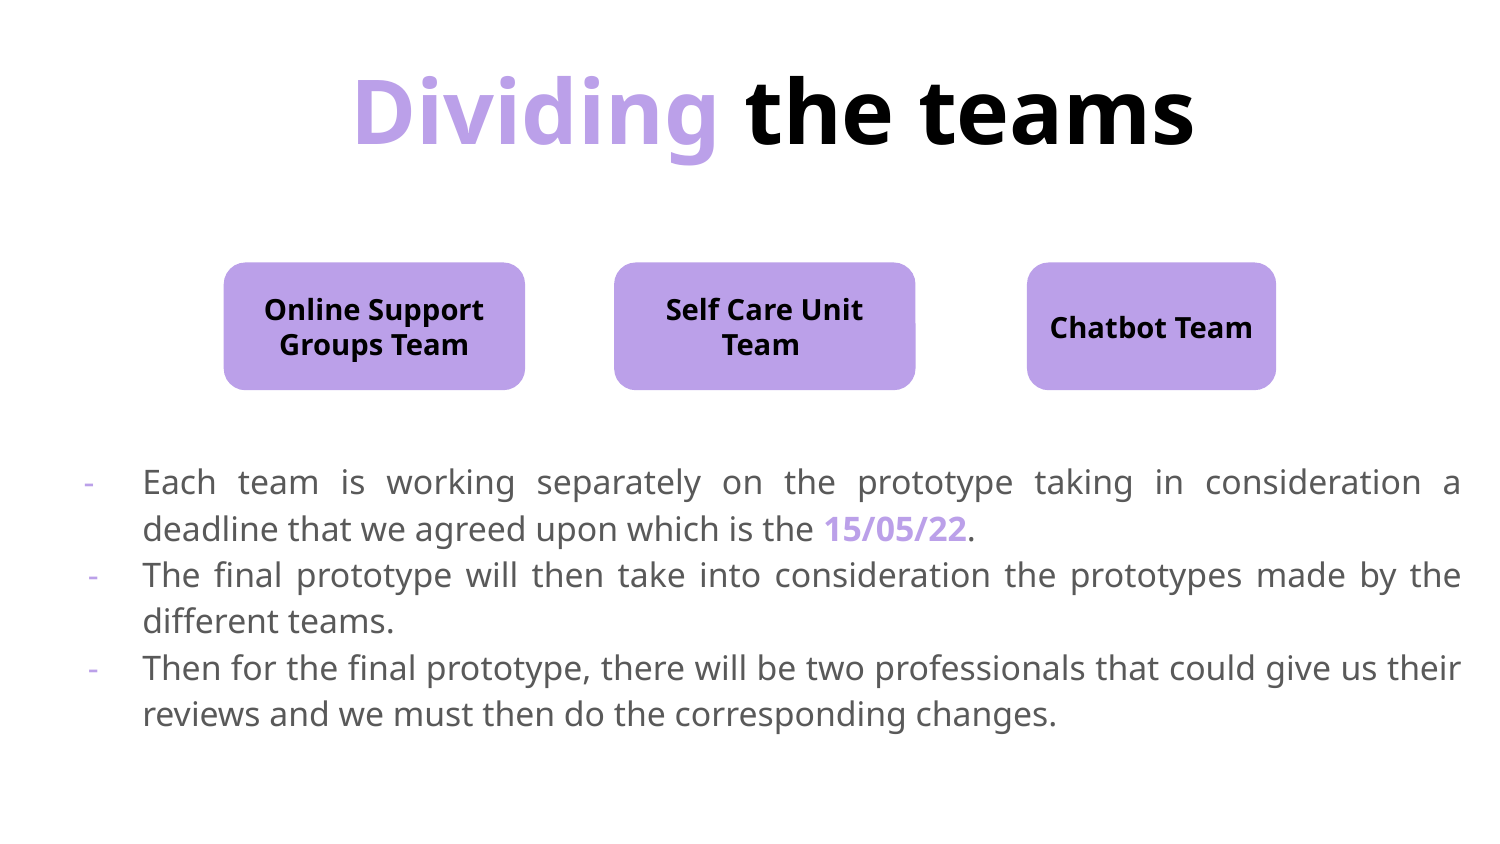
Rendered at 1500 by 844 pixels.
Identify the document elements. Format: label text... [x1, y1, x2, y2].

text_box Each team is working separately on the prototype taking in consideration a deadline that we agreed upon which is the 15/05/22. The final prototype will then take into consideration the prototypes made by the different teams. Then for the final prototype, there will be two professionals that could give us their reviews and we must then do the corresponding changes. [52, 439, 1478, 749]
text_box Online Support Groups Team [224, 263, 525, 390]
title Dividing the teams [51, 39, 1449, 178]
text_box Self Care Unit Team [614, 263, 915, 390]
text_box Chatbot Team [1027, 263, 1276, 390]
